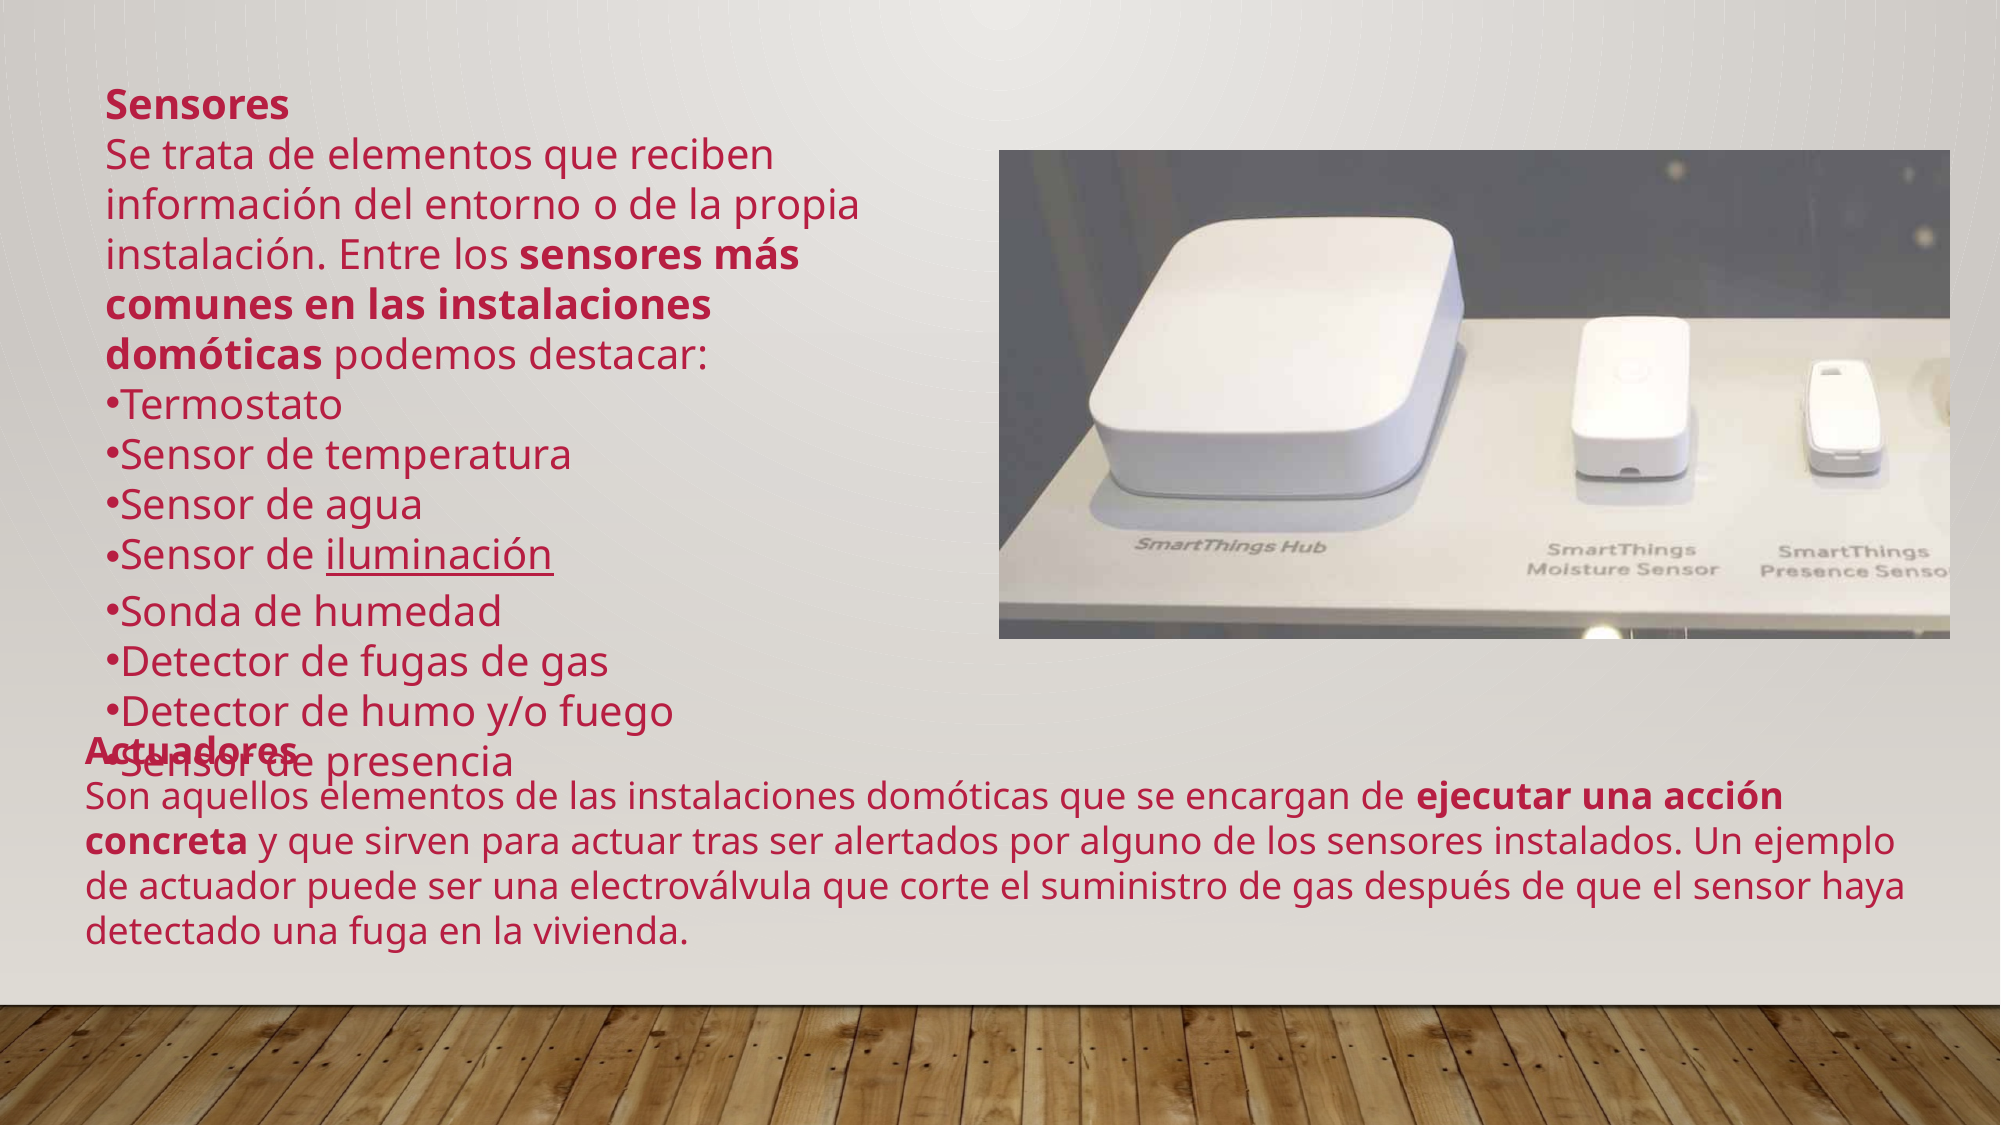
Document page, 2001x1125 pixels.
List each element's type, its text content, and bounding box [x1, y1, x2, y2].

picture [0, 1005, 2000, 1125]
text_box Actuadores Son aquellos elementos de las instalaciones domóticas que se encargan de ejecutar una acción concreta y que sirven para actuar tras ser alertados por alguno de los sensores instalados. Un ejemplo de actuador puede ser una electroválvula que corte el suministro de gas después de que el sensor haya detectado una fuga en la vivienda. [69, 719, 1930, 1020]
text_box Sensores Se trata de elementos que reciben información del entorno o de la propia instalación. Entre los sensores más comunes en las instalaciones domóticas podemos destacar: Termostato Sensor de temperatura Sensor de agua Sensor de iluminación Sonda de humedad Detector de fugas de gas Detector de humo y/o fuego Sensor de presencia [90, 70, 1000, 719]
picture [999, 150, 1950, 639]
